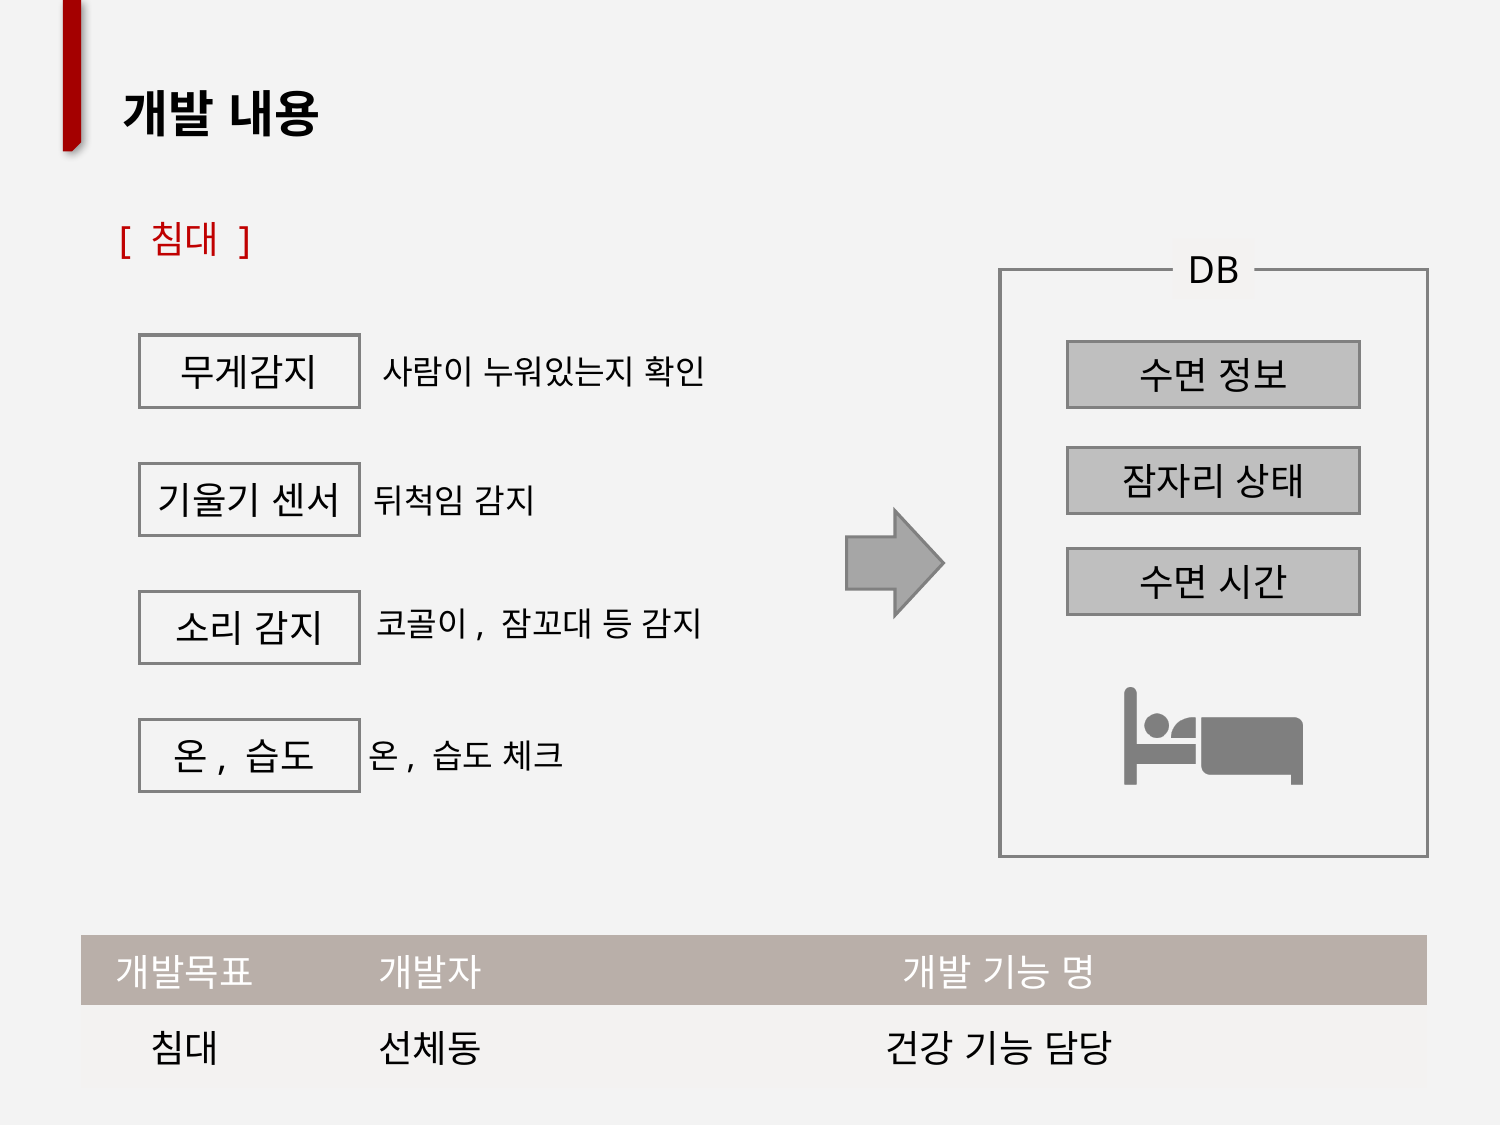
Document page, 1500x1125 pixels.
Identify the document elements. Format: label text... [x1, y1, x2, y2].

text_box [999, 269, 1428, 857]
text_box [61, 0, 83, 153]
text_box 개발 내용 [108, 75, 336, 151]
text_box 수면 시간 [1066, 548, 1361, 615]
text_box 기울기 센서 [139, 462, 360, 536]
slide_number 10 [1059, 1042, 1397, 1103]
table_header 개발목표 [81, 935, 288, 1005]
text_box 무게감지 [139, 334, 360, 408]
text_box 코골이, 잠꼬대 등 감지 [361, 596, 719, 651]
text_box 사람이 누워있는지 확인 [367, 343, 722, 399]
text_box 소리 감지 [139, 590, 360, 665]
picture [1116, 638, 1311, 833]
text_box 잠자리 상태 [1066, 447, 1361, 515]
table_cell 건강 기능 담당 [572, 1005, 1427, 1088]
table_header 개발 기능 명 [572, 935, 1427, 1005]
table_header 개발자 [288, 935, 572, 1005]
text_box 뒤척임 감지 [359, 472, 551, 528]
text_box [845, 508, 945, 618]
table_cell 선체동 [288, 1005, 572, 1088]
text_box 온, 습도 체크 [353, 728, 579, 783]
table_cell 침대 [81, 1005, 288, 1088]
text_box [ 침대 ] [104, 209, 266, 269]
text_box 수면 정보 [1066, 341, 1361, 408]
text_box 온, 습도 [139, 719, 360, 793]
text_box DB [1172, 238, 1255, 299]
